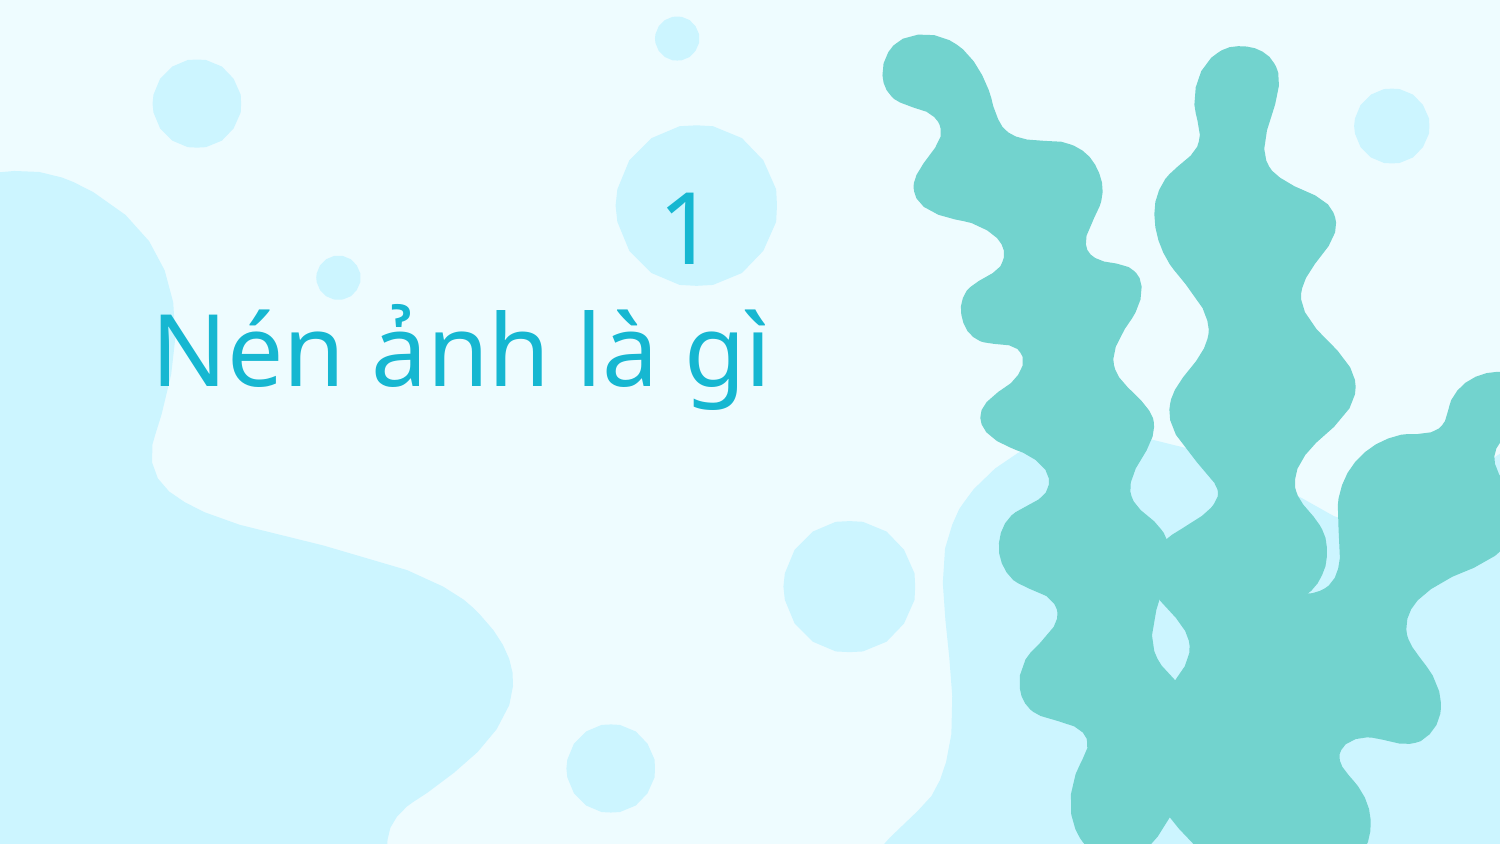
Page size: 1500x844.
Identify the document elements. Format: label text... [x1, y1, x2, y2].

title Nén ảnh là gì [102, 270, 789, 422]
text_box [794, 29, 1500, 844]
title 1 [228, 220, 731, 300]
